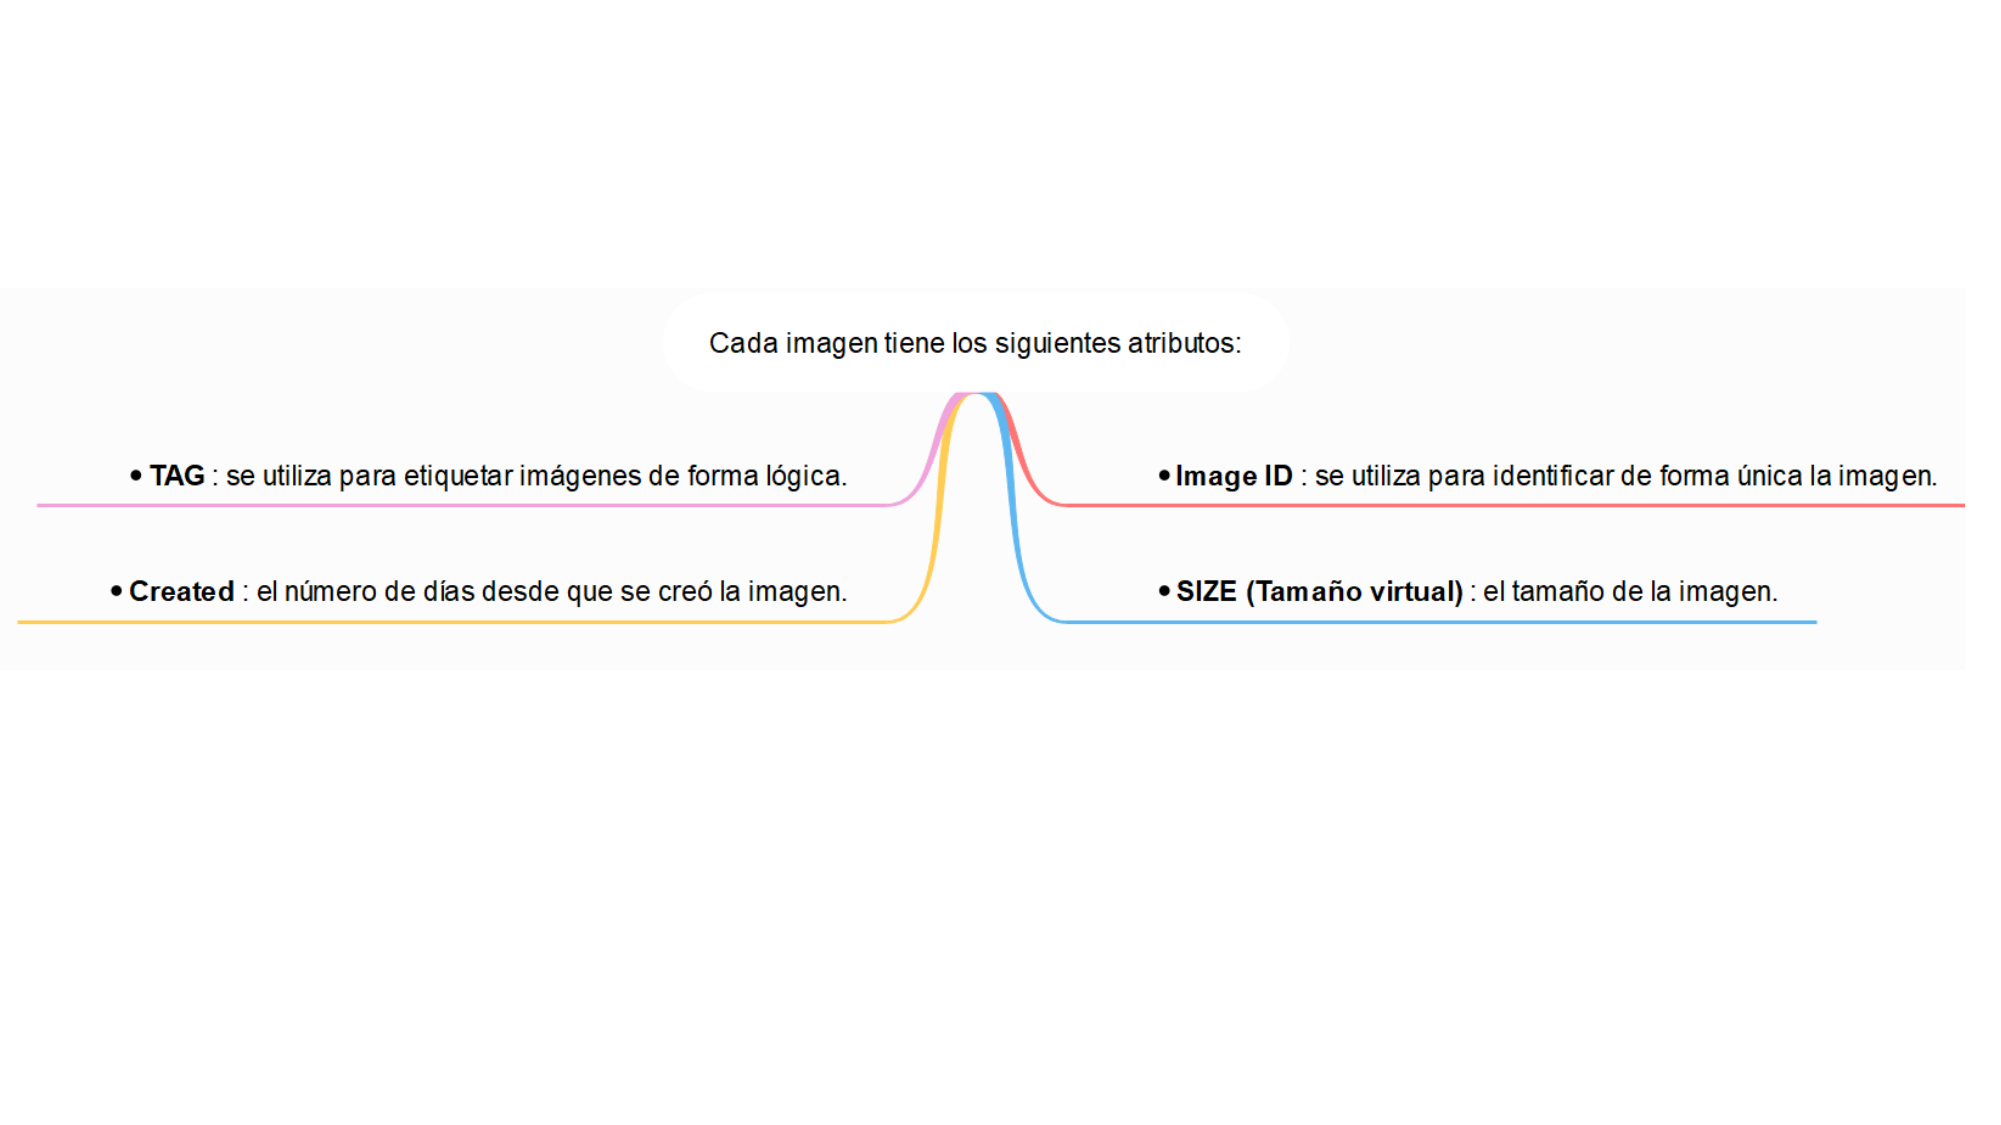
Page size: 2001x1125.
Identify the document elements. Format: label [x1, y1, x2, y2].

picture [0, 288, 1966, 670]
